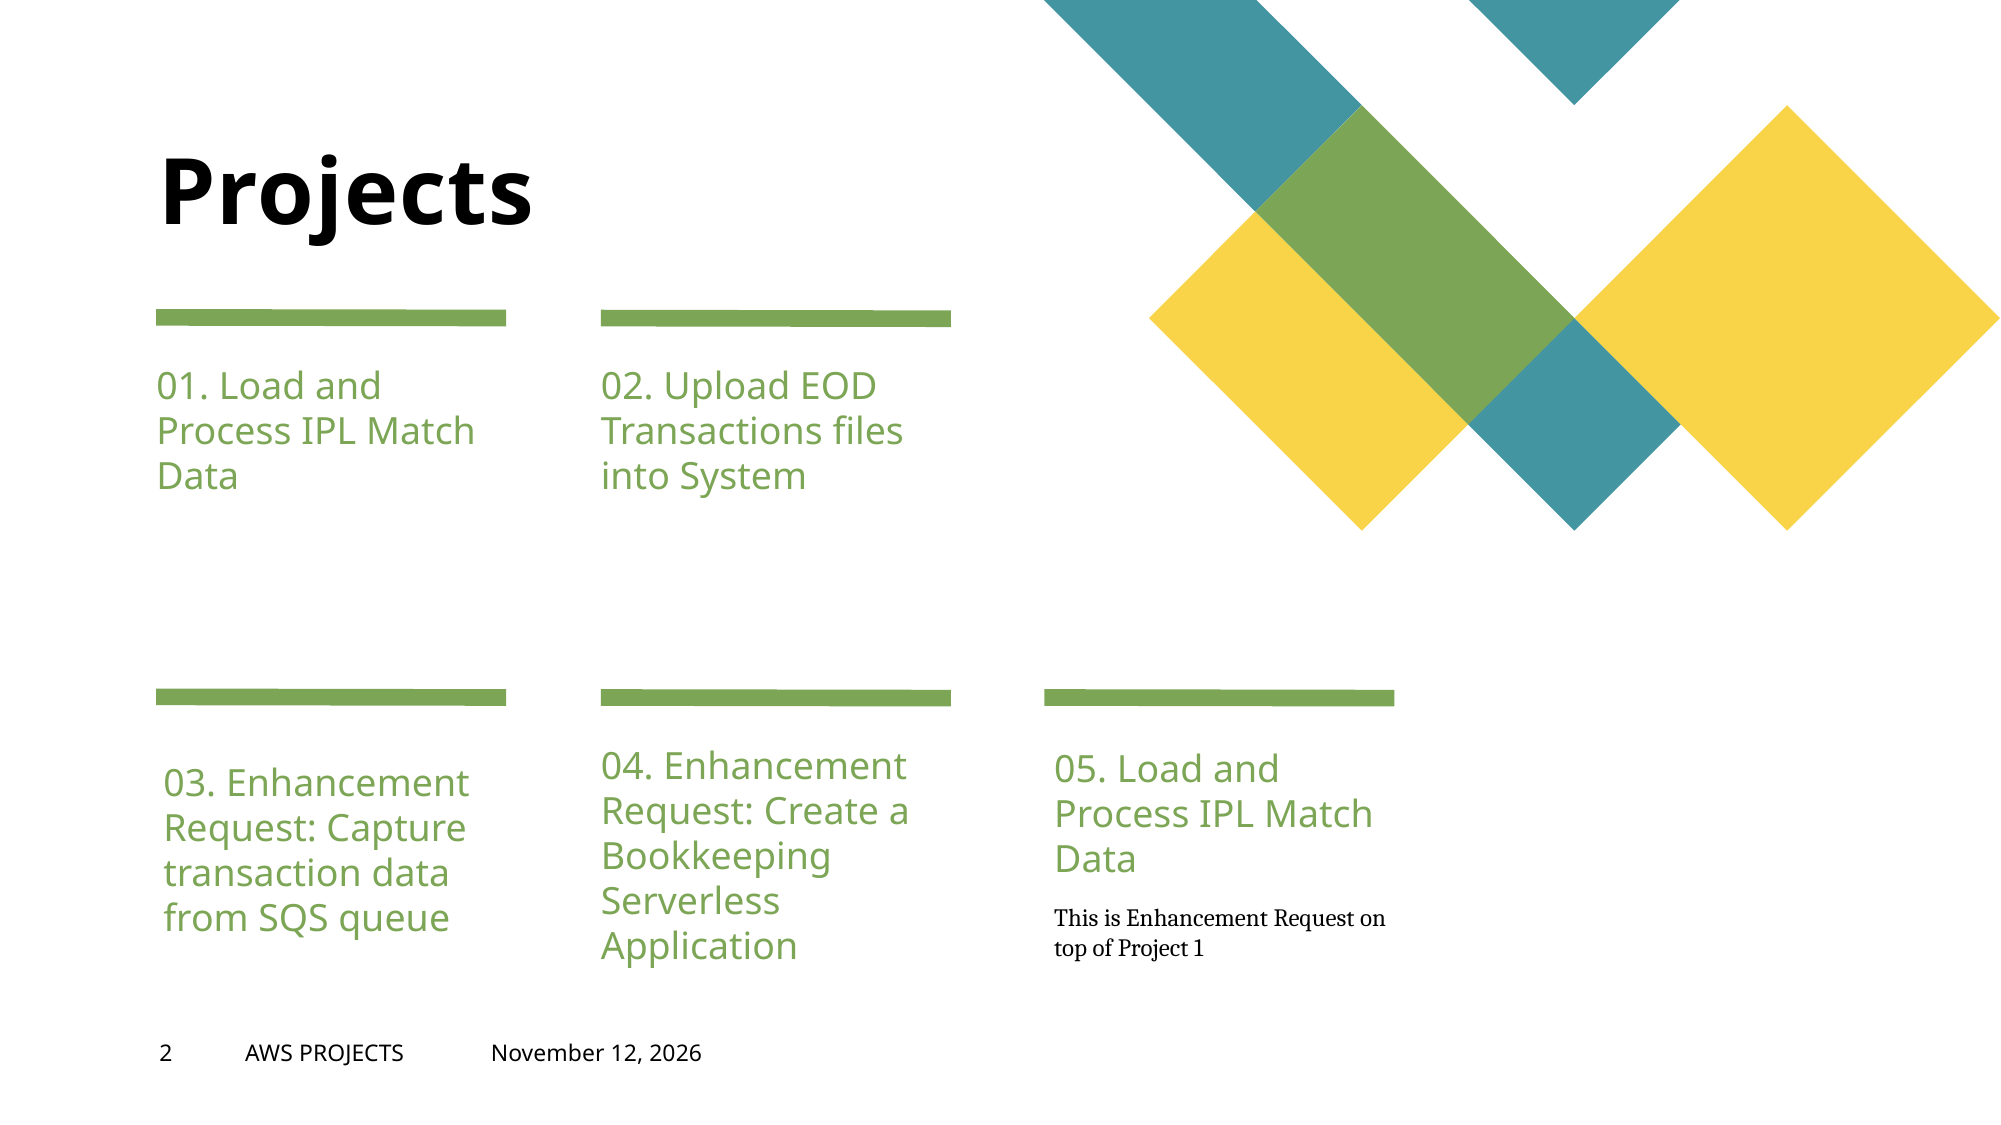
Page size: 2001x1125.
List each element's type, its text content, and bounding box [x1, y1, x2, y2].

slide_number 2 [159, 1038, 246, 1080]
list 01. Load and Process IPL Match Data [156, 362, 491, 464]
list 05. Load and Process IPL Match Data This is Enhancement Request on top of Project 1 [1054, 745, 1405, 806]
title Projects [158, 144, 969, 245]
list 02. Upload EOD Transactions files into System [600, 362, 950, 524]
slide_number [491, 1038, 707, 1080]
footer AWS PROJECTS [246, 1038, 491, 1080]
list 03. Enhancement Request: Capture transaction data from SQS queue [163, 758, 513, 820]
list 04. Enhancement Request: Create a Bookkeeping Serverless Application [600, 741, 969, 776]
